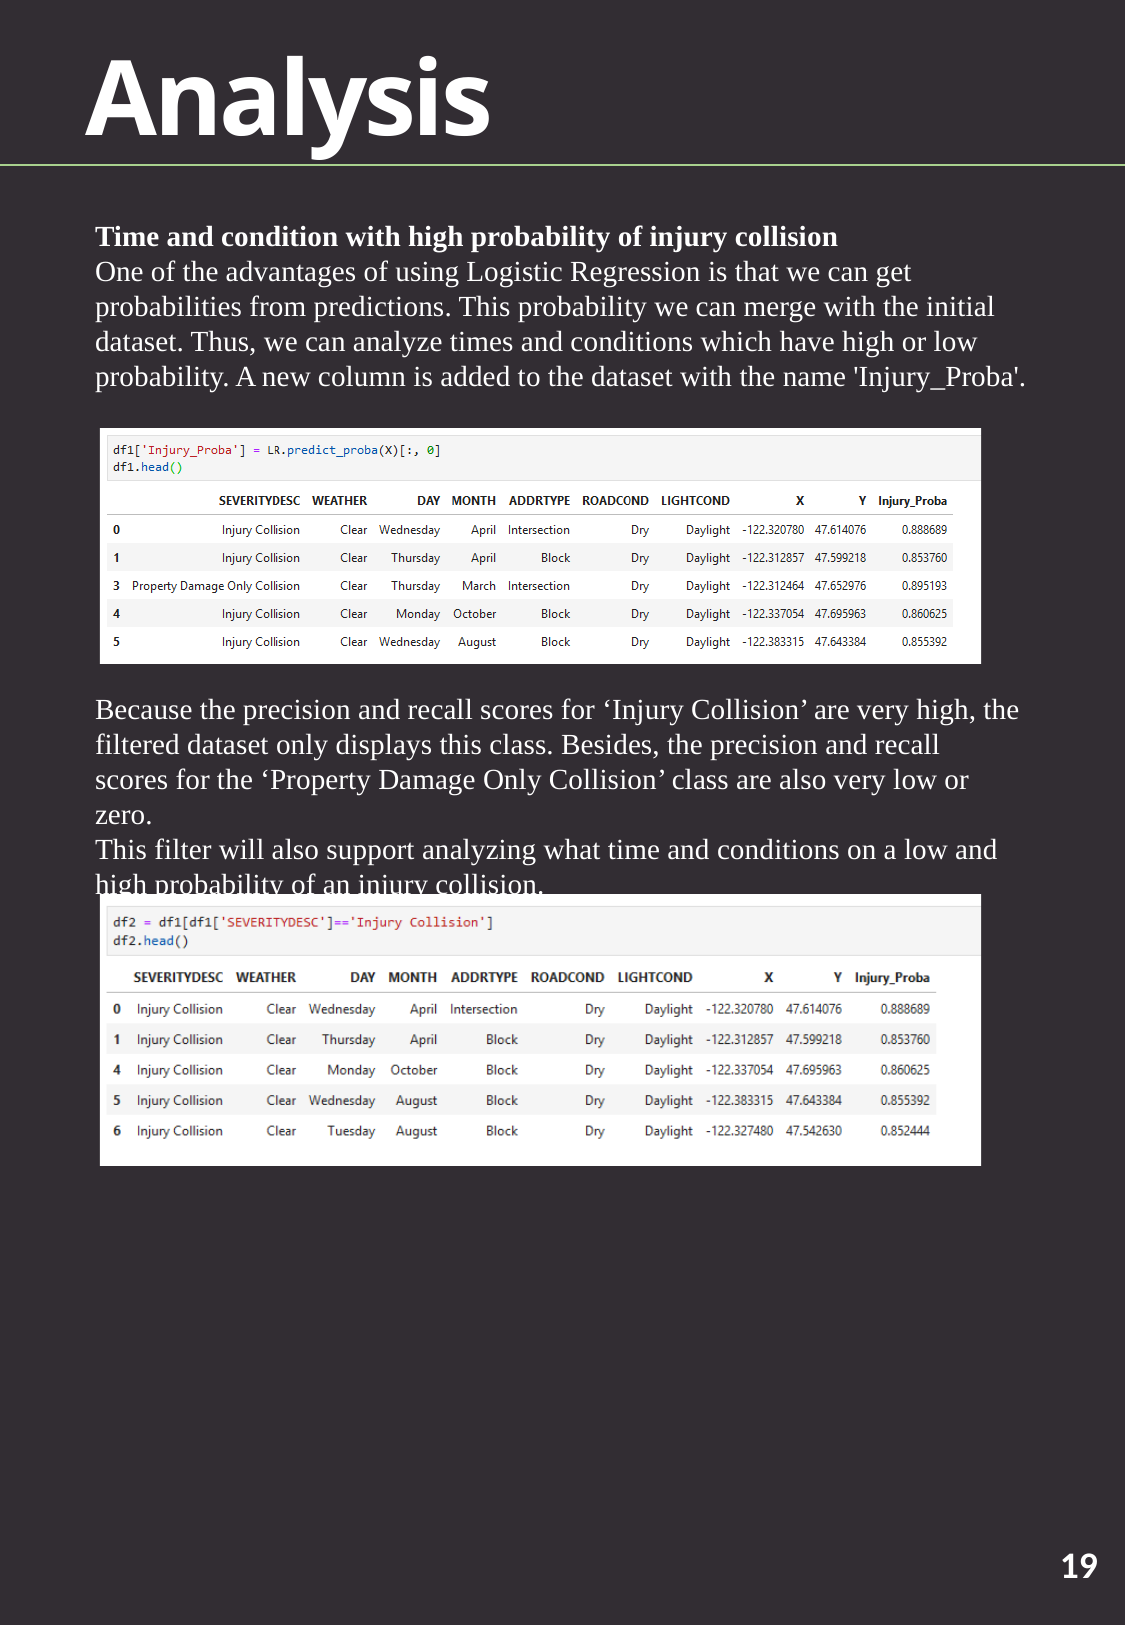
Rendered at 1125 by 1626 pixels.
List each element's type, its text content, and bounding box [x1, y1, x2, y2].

picture [99, 894, 982, 1166]
text_box Because the precision and recall scores for ‘Injury Collision’ are very high, the filtered dataset only displays this class. Besides, the precision and recall scores for the ‘Property Damage Only Collision’ class are also very low or zero. This filter will also support analyzing what time and conditions on a low and high probability of an injury collision. [80, 682, 1036, 908]
text_box Analysis [70, 23, 1036, 164]
text_box 19 [1045, 1533, 1113, 1594]
picture [99, 428, 982, 664]
text_box Time and condition with high probability of injury collision One of the advantages of using Logistic Regression is that we can get probabilities from predictions. This probability we can merge with the initial dataset. Thus, we can analyze times and conditions which have high or low probability. A new column is added to the dataset with the name 'Injury_Proba'. [80, 210, 1045, 400]
